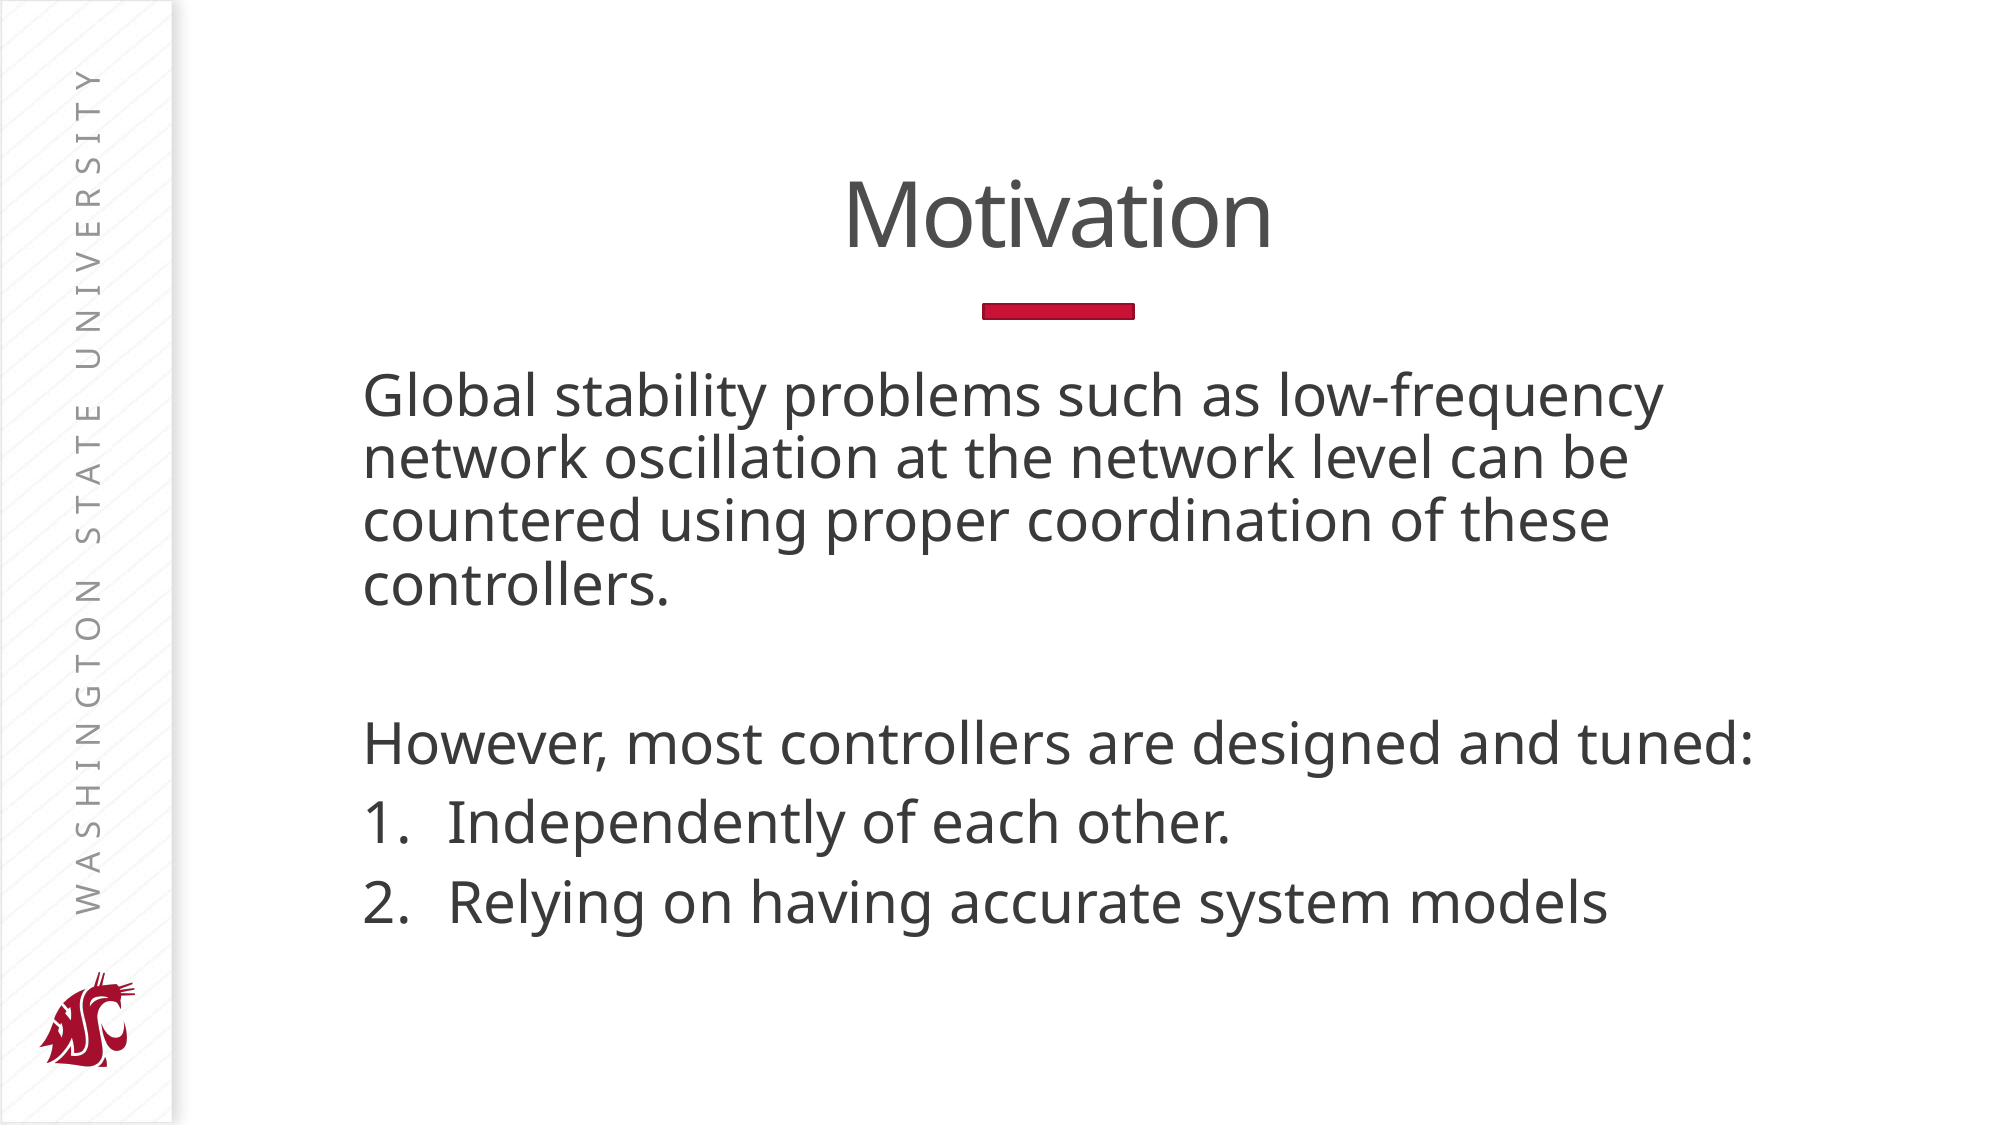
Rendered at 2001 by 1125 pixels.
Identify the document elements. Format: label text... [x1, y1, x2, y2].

title Motivation [292, 58, 1826, 267]
list Global stability problems such as low-frequency network oscillation at the network level can be countered using proper coordination of these controllers. However, most controllers are designed and tuned: Independently of each other. Relying on having accurate system models [292, 365, 1826, 654]
picture [0, 0, 172, 1125]
